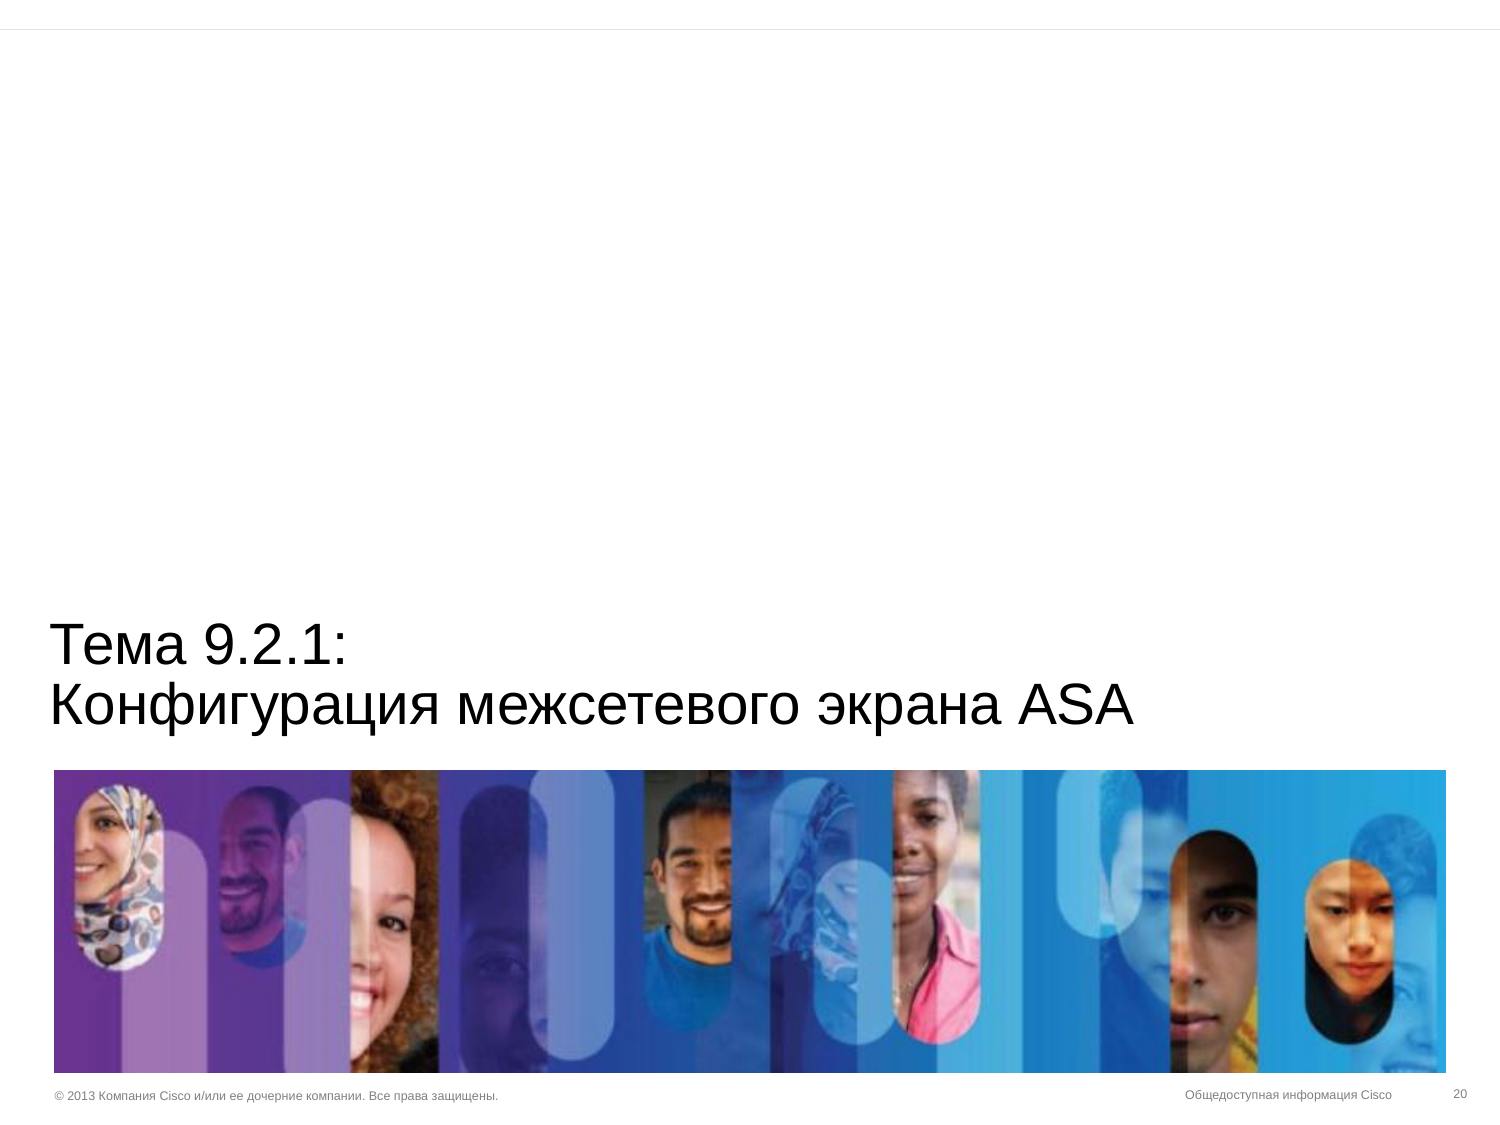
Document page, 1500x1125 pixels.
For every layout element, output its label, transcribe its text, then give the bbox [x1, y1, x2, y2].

title Тема 9.2.1: Конфигурация межсетевого экрана ASA [36, 65, 1439, 744]
picture [54, 770, 1446, 1073]
